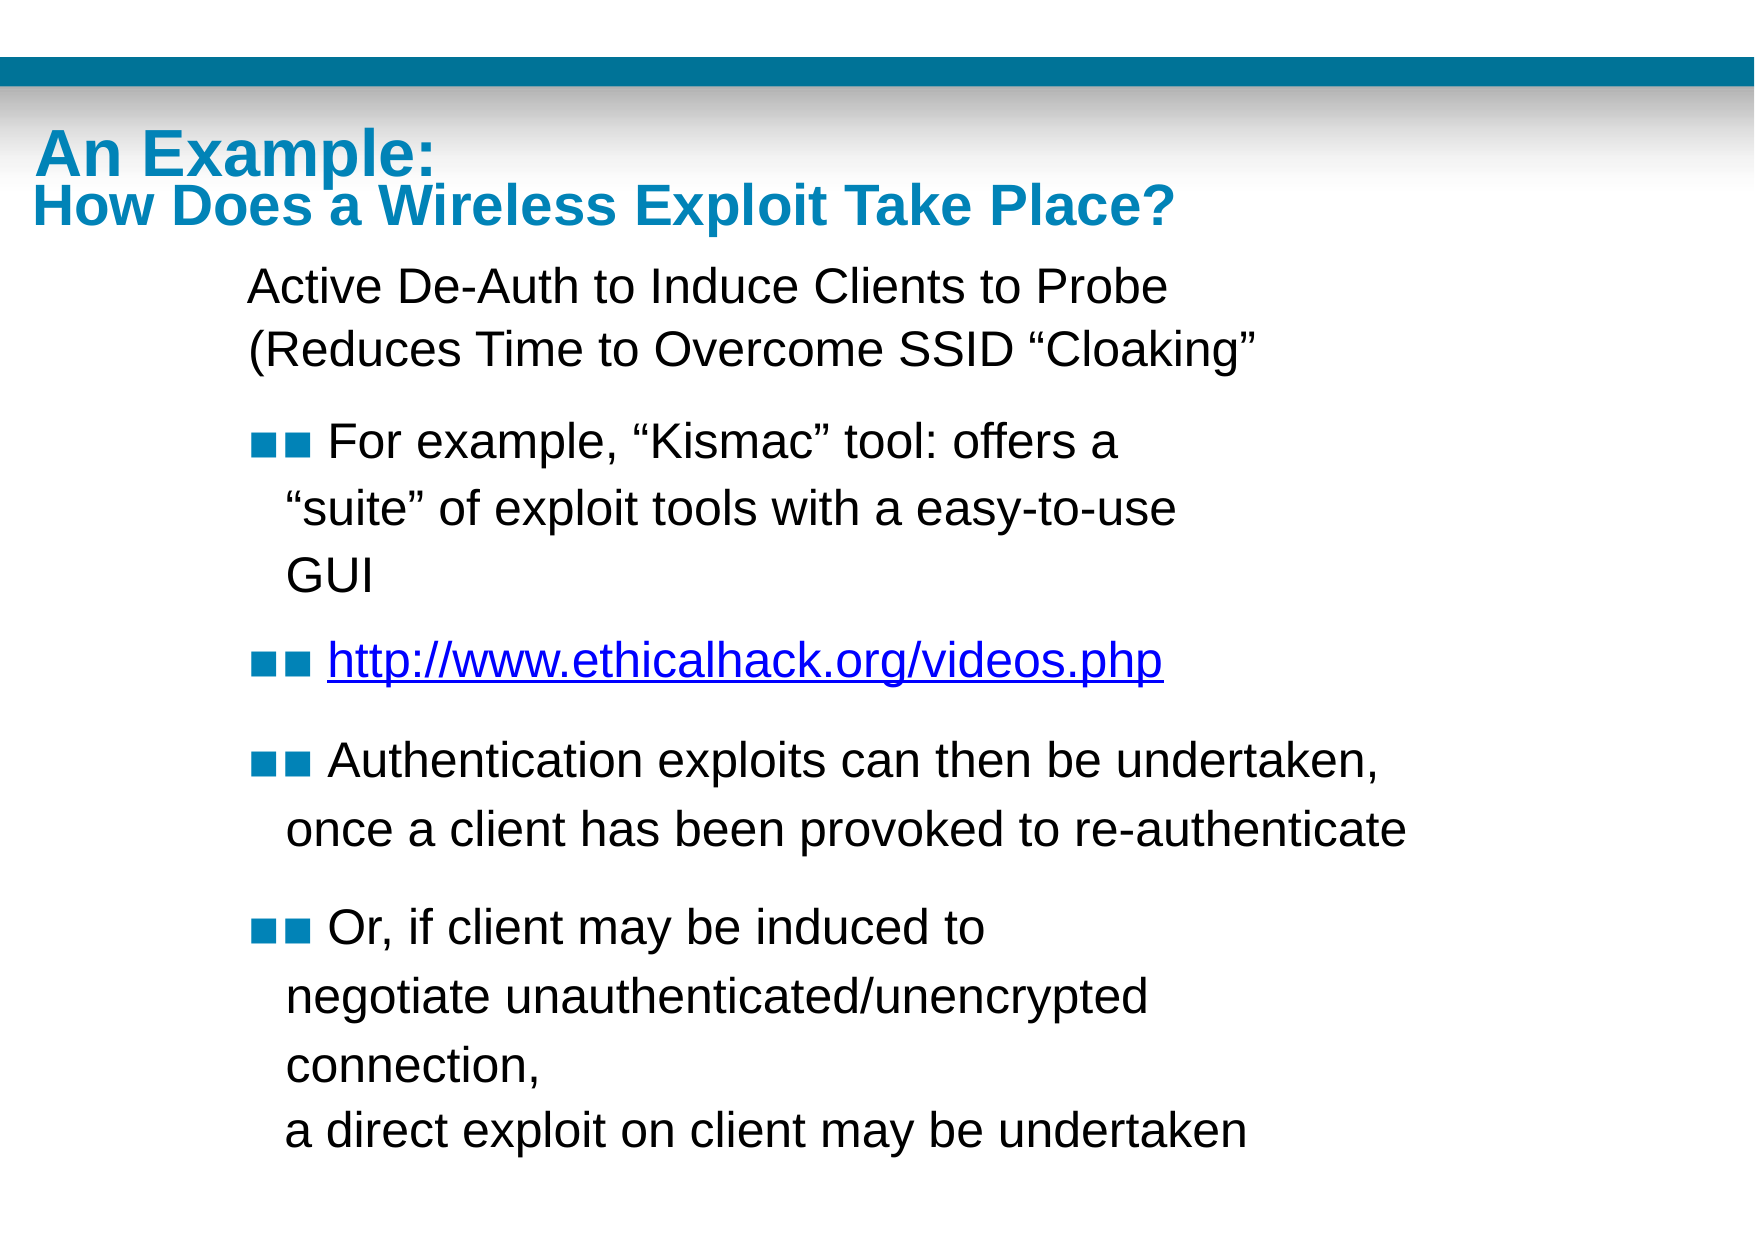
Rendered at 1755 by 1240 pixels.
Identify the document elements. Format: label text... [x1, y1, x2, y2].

text_box How Does a Wireless Exploit Take Place? Active De-Auth to Induce Clients to Probe (Reduces Time to Overcome SSID “Cloaking” ▪▪ For example, “Kismac” tool: offers a “suite” of exploit tools with a easy-to-use GUI ▪▪ http://www.ethicalhack.org/videos.php ▪▪ Authentication exploits can then be undertaken, once a client has been provoked to re-authenticate ▪▪ Or, if client may be induced to negotiate unauthenticated/unencrypted connection, a direct exploit on client may be undertaken [32, 166, 1411, 923]
text_box [0, 57, 1755, 87]
text_box An Example: [32, 95, 441, 166]
text_box [0, 87, 1755, 288]
